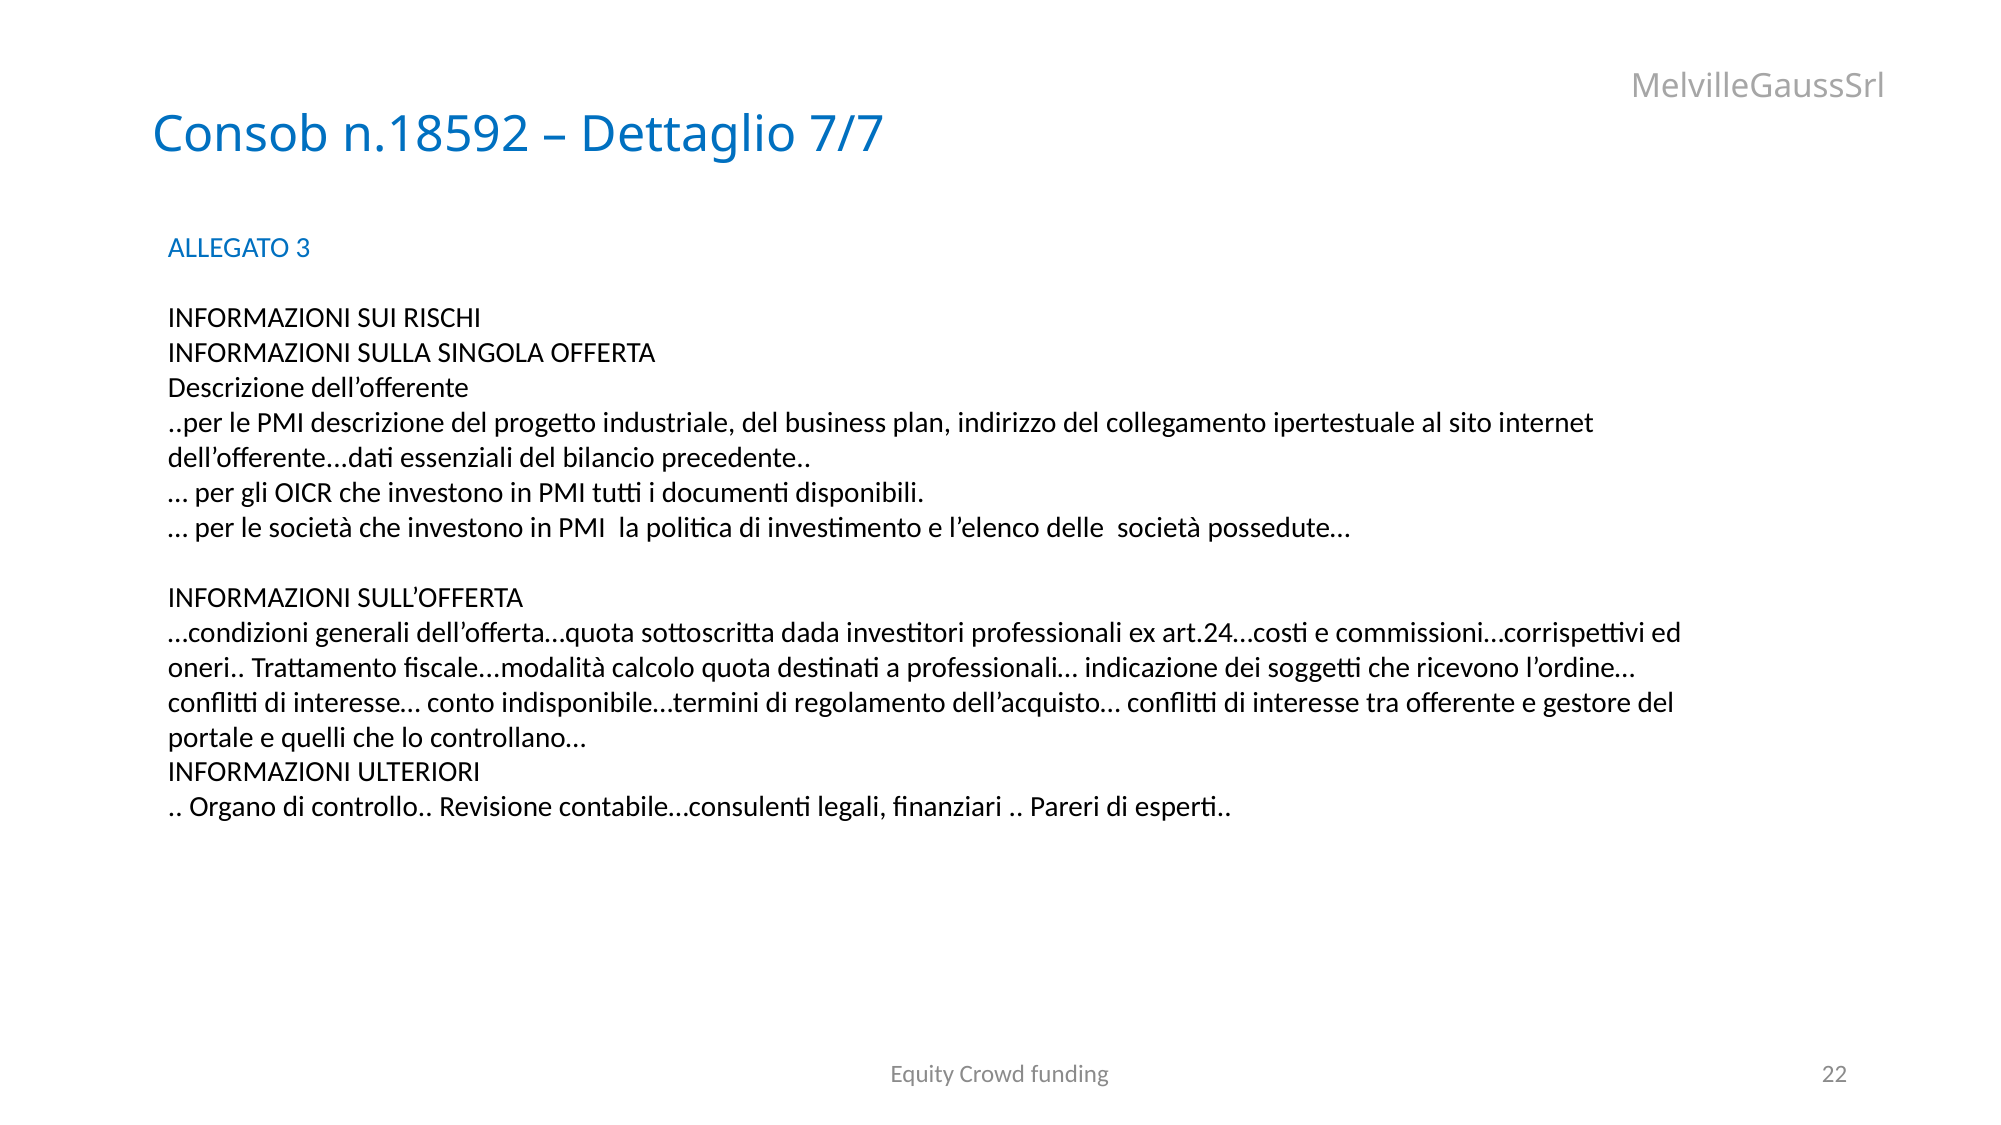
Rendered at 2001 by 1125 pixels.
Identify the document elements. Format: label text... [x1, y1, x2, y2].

text_box Consob n.18592 – Dettaglio 7/7 [137, 100, 1863, 199]
footer Equity Crowd funding [662, 1042, 1338, 1103]
slide_number 22 [1412, 1042, 1863, 1103]
text_box ALLEGATO 3 INFORMAZIONI SUI RISCHI INFORMAZIONI SULLA SINGOLA OFFERTA Descrizione dell’offerente ..per le PMI descrizione del progetto industriale, del business plan, indirizzo del collegamento ipertestuale al sito internet dell’offerente...dati essenziali del bilancio precedente.. … per gli OICR che investono in PMI tutti i documenti disponibili. … per le società che investono in PMI la politica di investimento e l’elenco delle società possedute… INFORMAZIONI SULL’OFFERTA …condizioni generali dell’offerta…quota sottoscritta dada investitori professionali ex art.24…costi e commissioni…corrispettivi ed oneri.. Trattamento fiscale...modalità calcolo quota destinati a professionali… indicazione dei soggetti che ricevono l’ordine… conflitti di interesse… conto indisponibile…termini di regolamento dell’acquisto… conflitti di interesse tra offerente e gestore del portale e quelli che lo controllano… INFORMAZIONI ULTERIORI .. Organo di controllo.. Revisione contabile…consulenti legali, finanziari .. Pareri di esperti.. [153, 220, 1739, 876]
